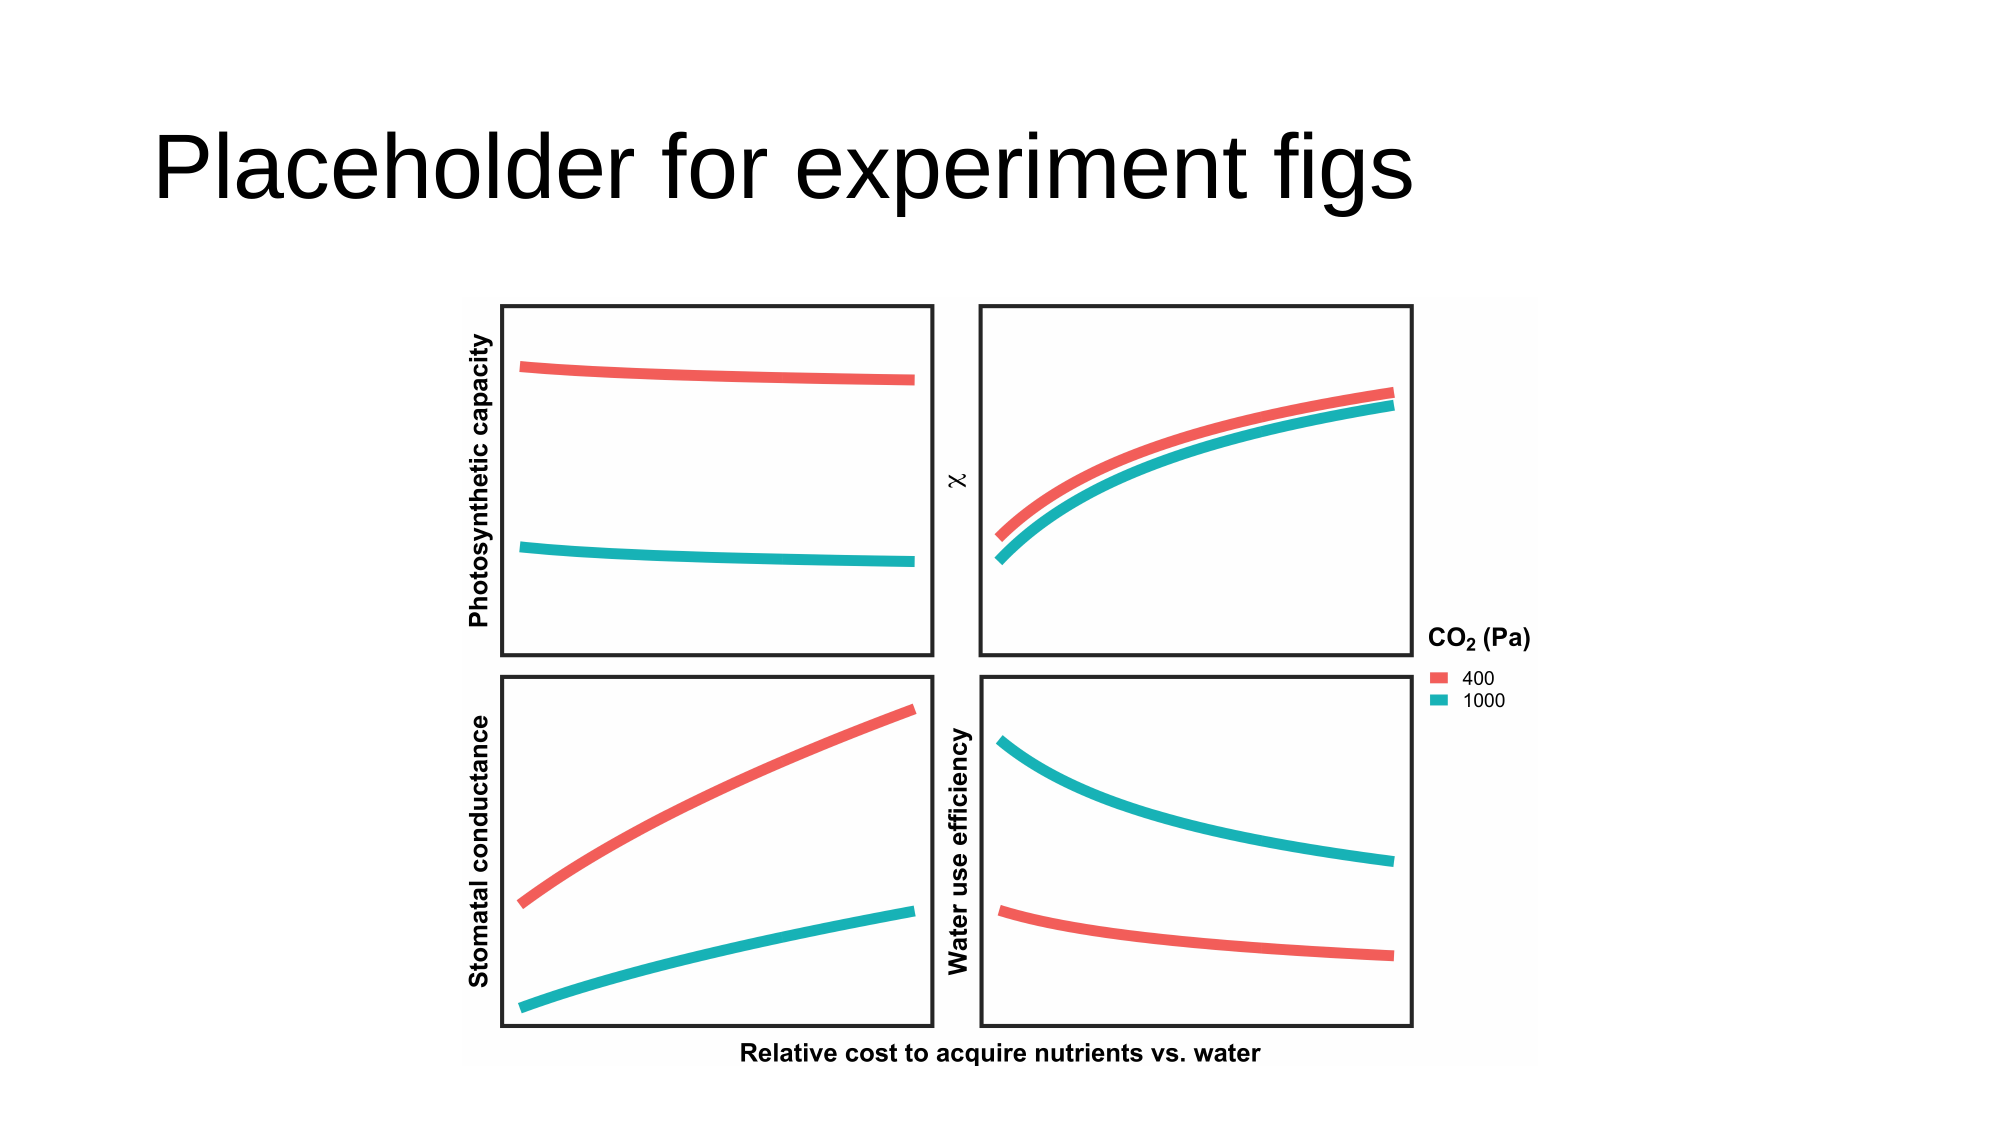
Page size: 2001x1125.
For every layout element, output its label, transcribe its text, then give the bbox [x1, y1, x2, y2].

picture [462, 297, 1538, 1066]
title Placeholder for experiment figs [137, 59, 1863, 278]
